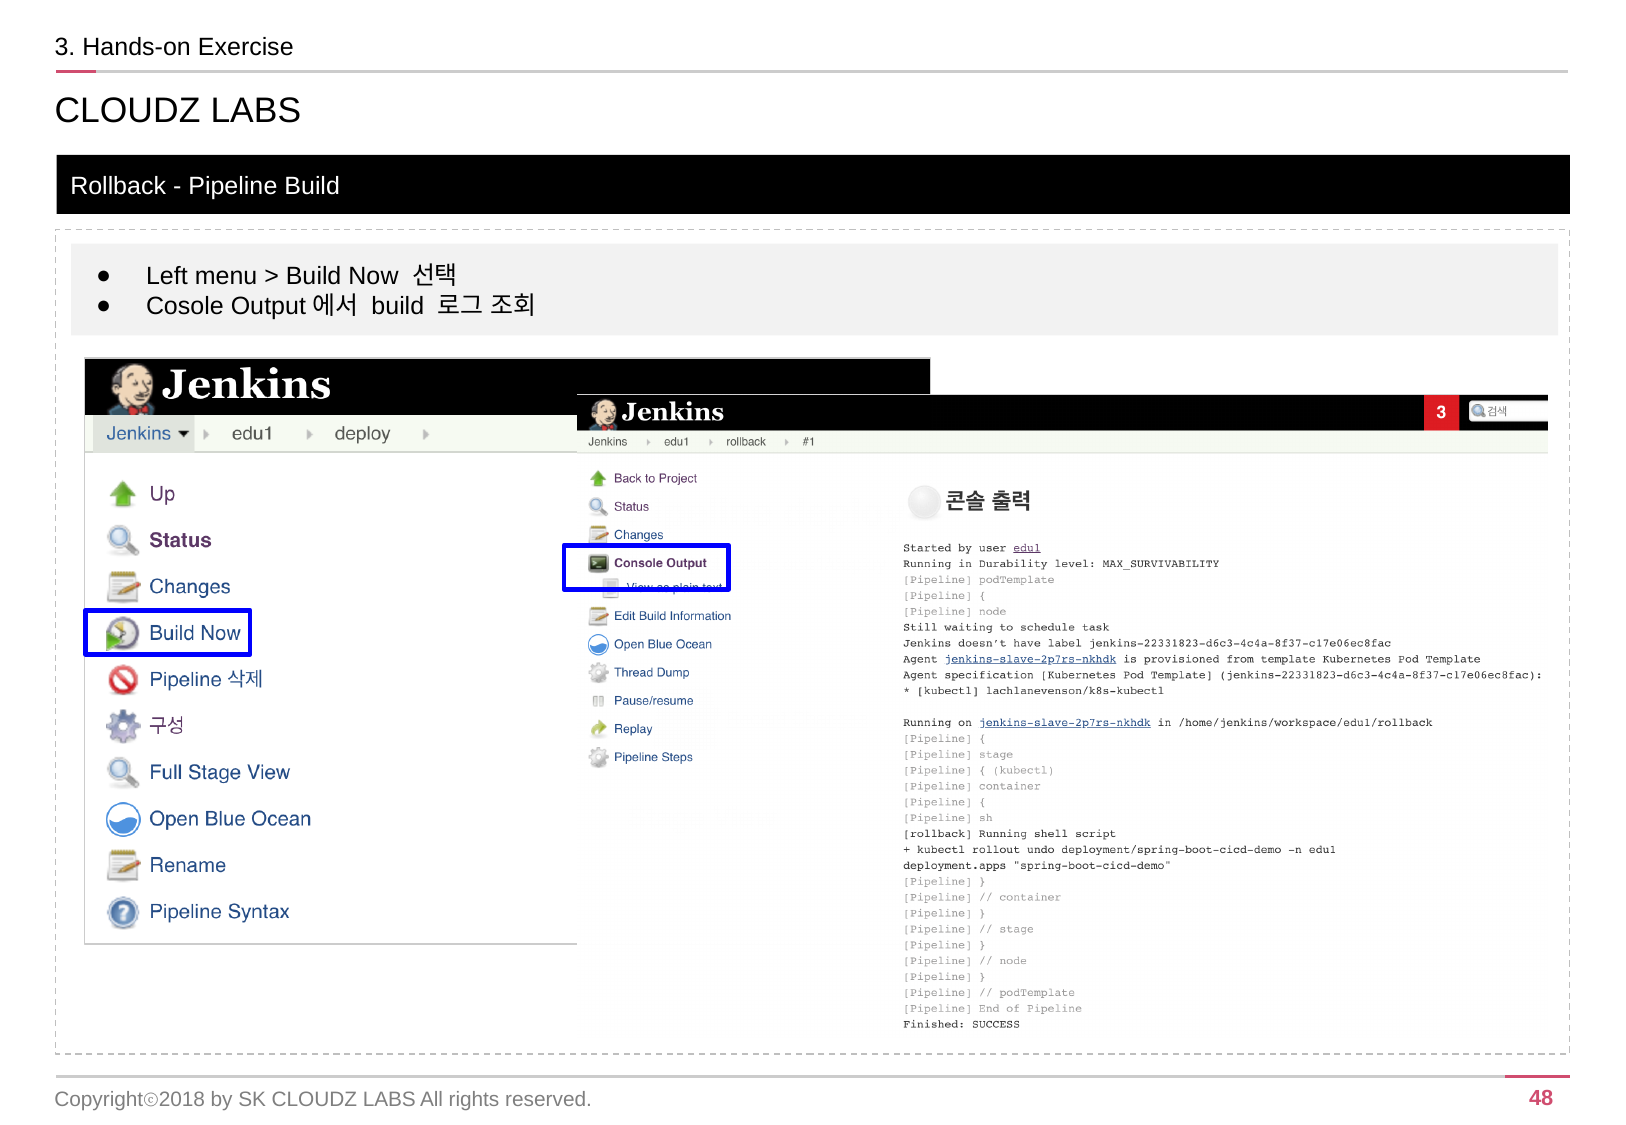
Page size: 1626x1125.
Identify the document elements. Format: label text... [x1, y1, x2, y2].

list Left menu > Build Now 선택 Cosole Output에서 build 로그 조회 [71, 243, 1559, 336]
picture [85, 358, 1549, 1039]
footer Copyrightⓒ2018 by SK CLOUDZ LABS All rights reserved. [39, 1072, 895, 1124]
list CLOUDZ LABS [40, 79, 1569, 144]
list 3. Hands-on Exercise [40, 30, 937, 78]
list Rollback - Pipeline Build [56, 154, 1570, 214]
